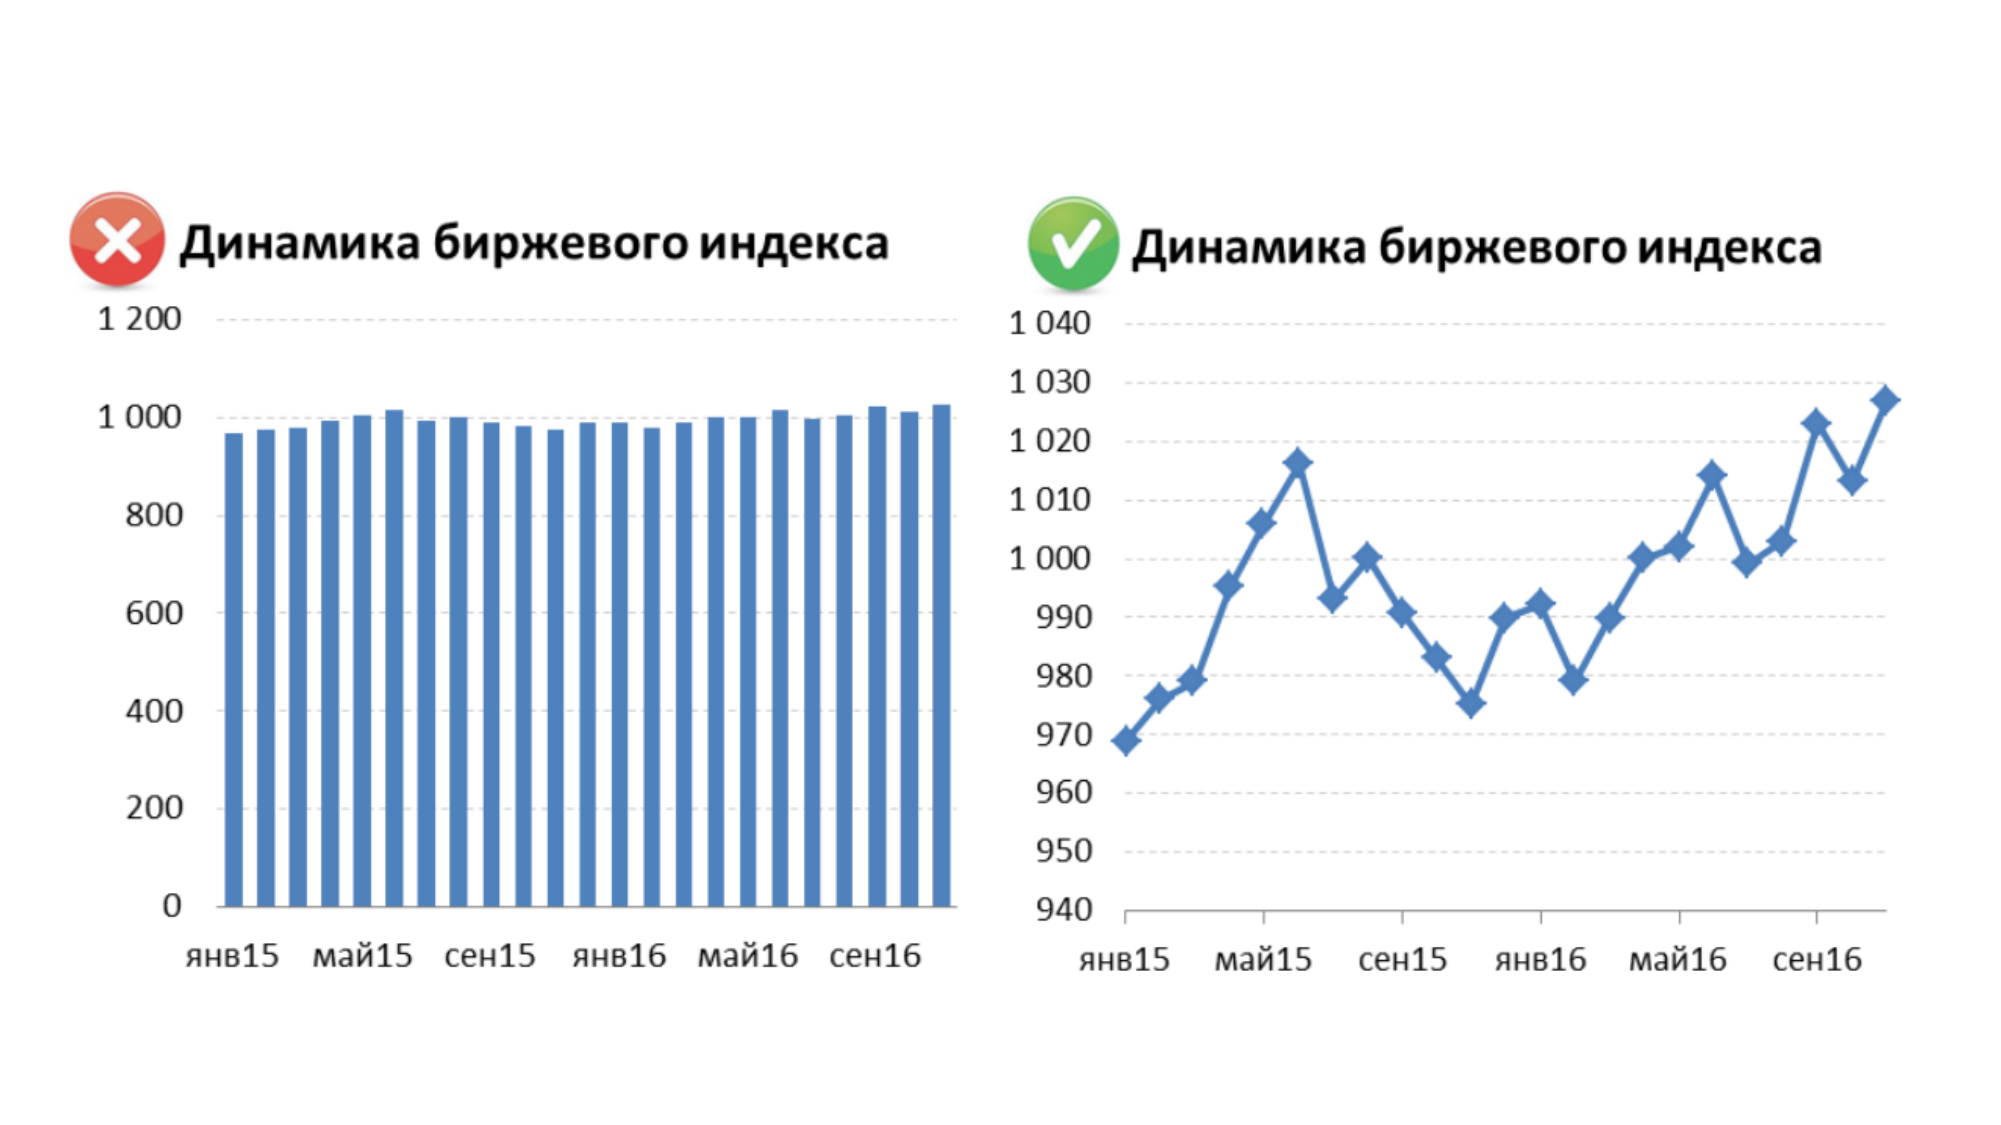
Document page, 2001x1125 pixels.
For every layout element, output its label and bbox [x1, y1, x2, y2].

picture [25, 183, 1936, 1022]
